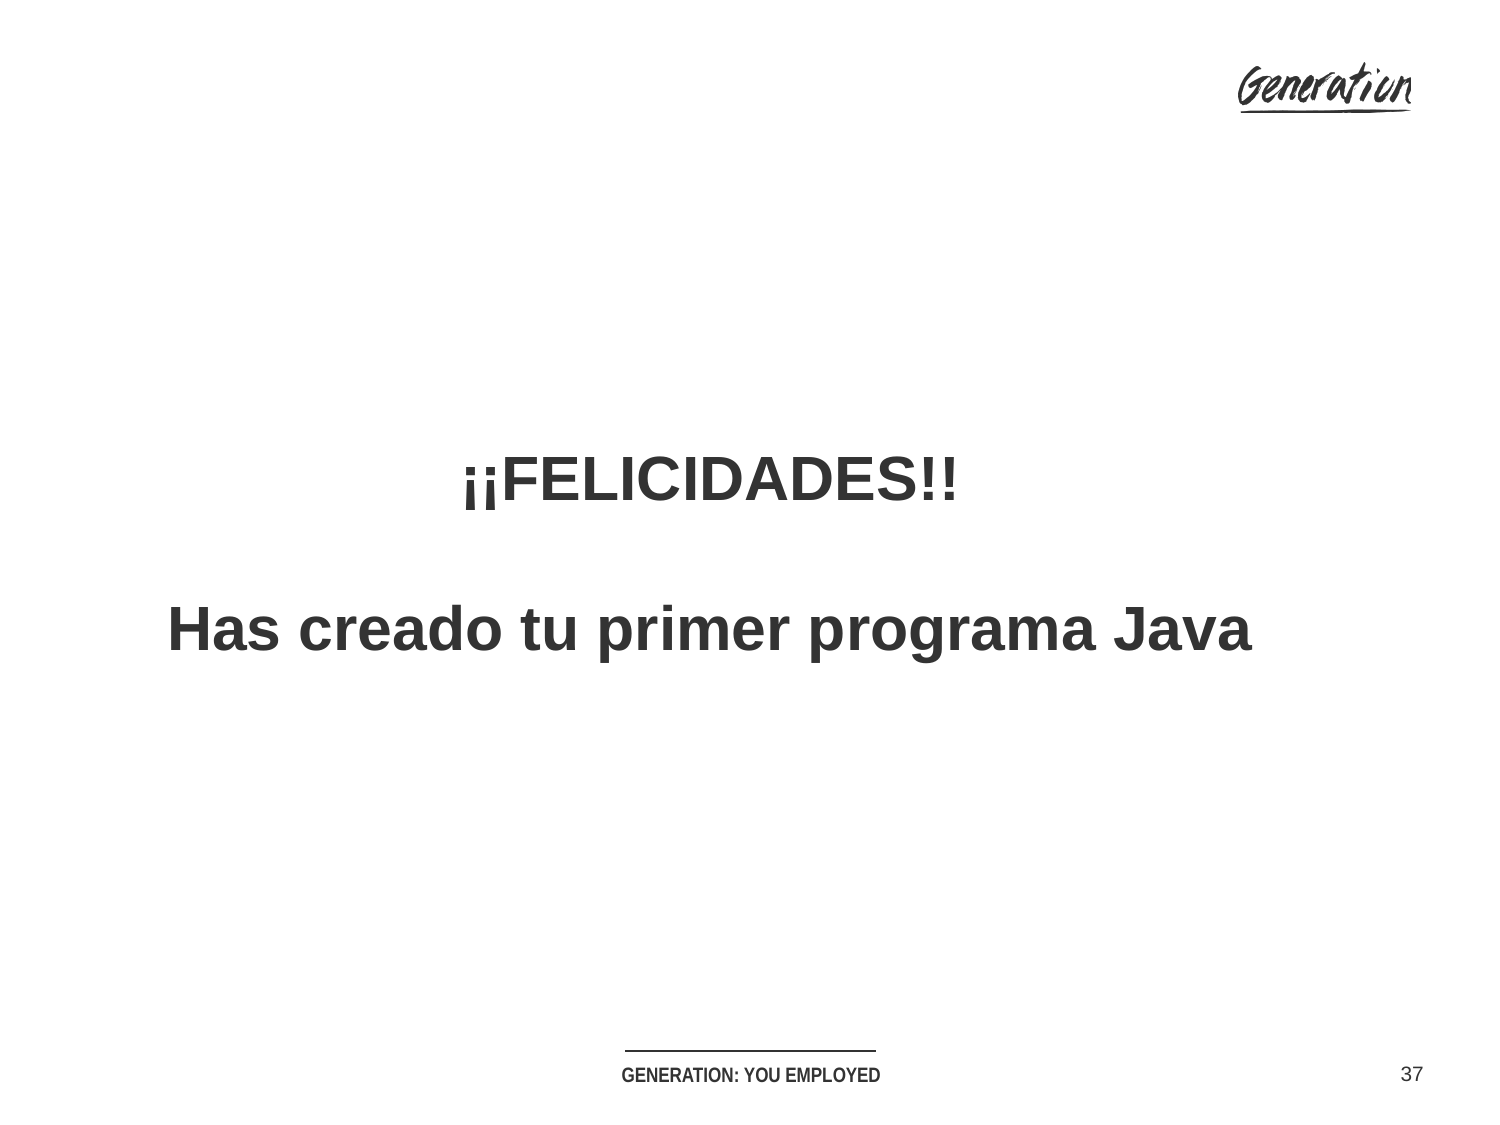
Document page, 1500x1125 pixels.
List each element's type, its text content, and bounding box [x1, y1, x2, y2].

title ¡¡FELICIDADES!! Has creado tu primer programa Java [0, 430, 1421, 673]
picture [1238, 62, 1411, 113]
